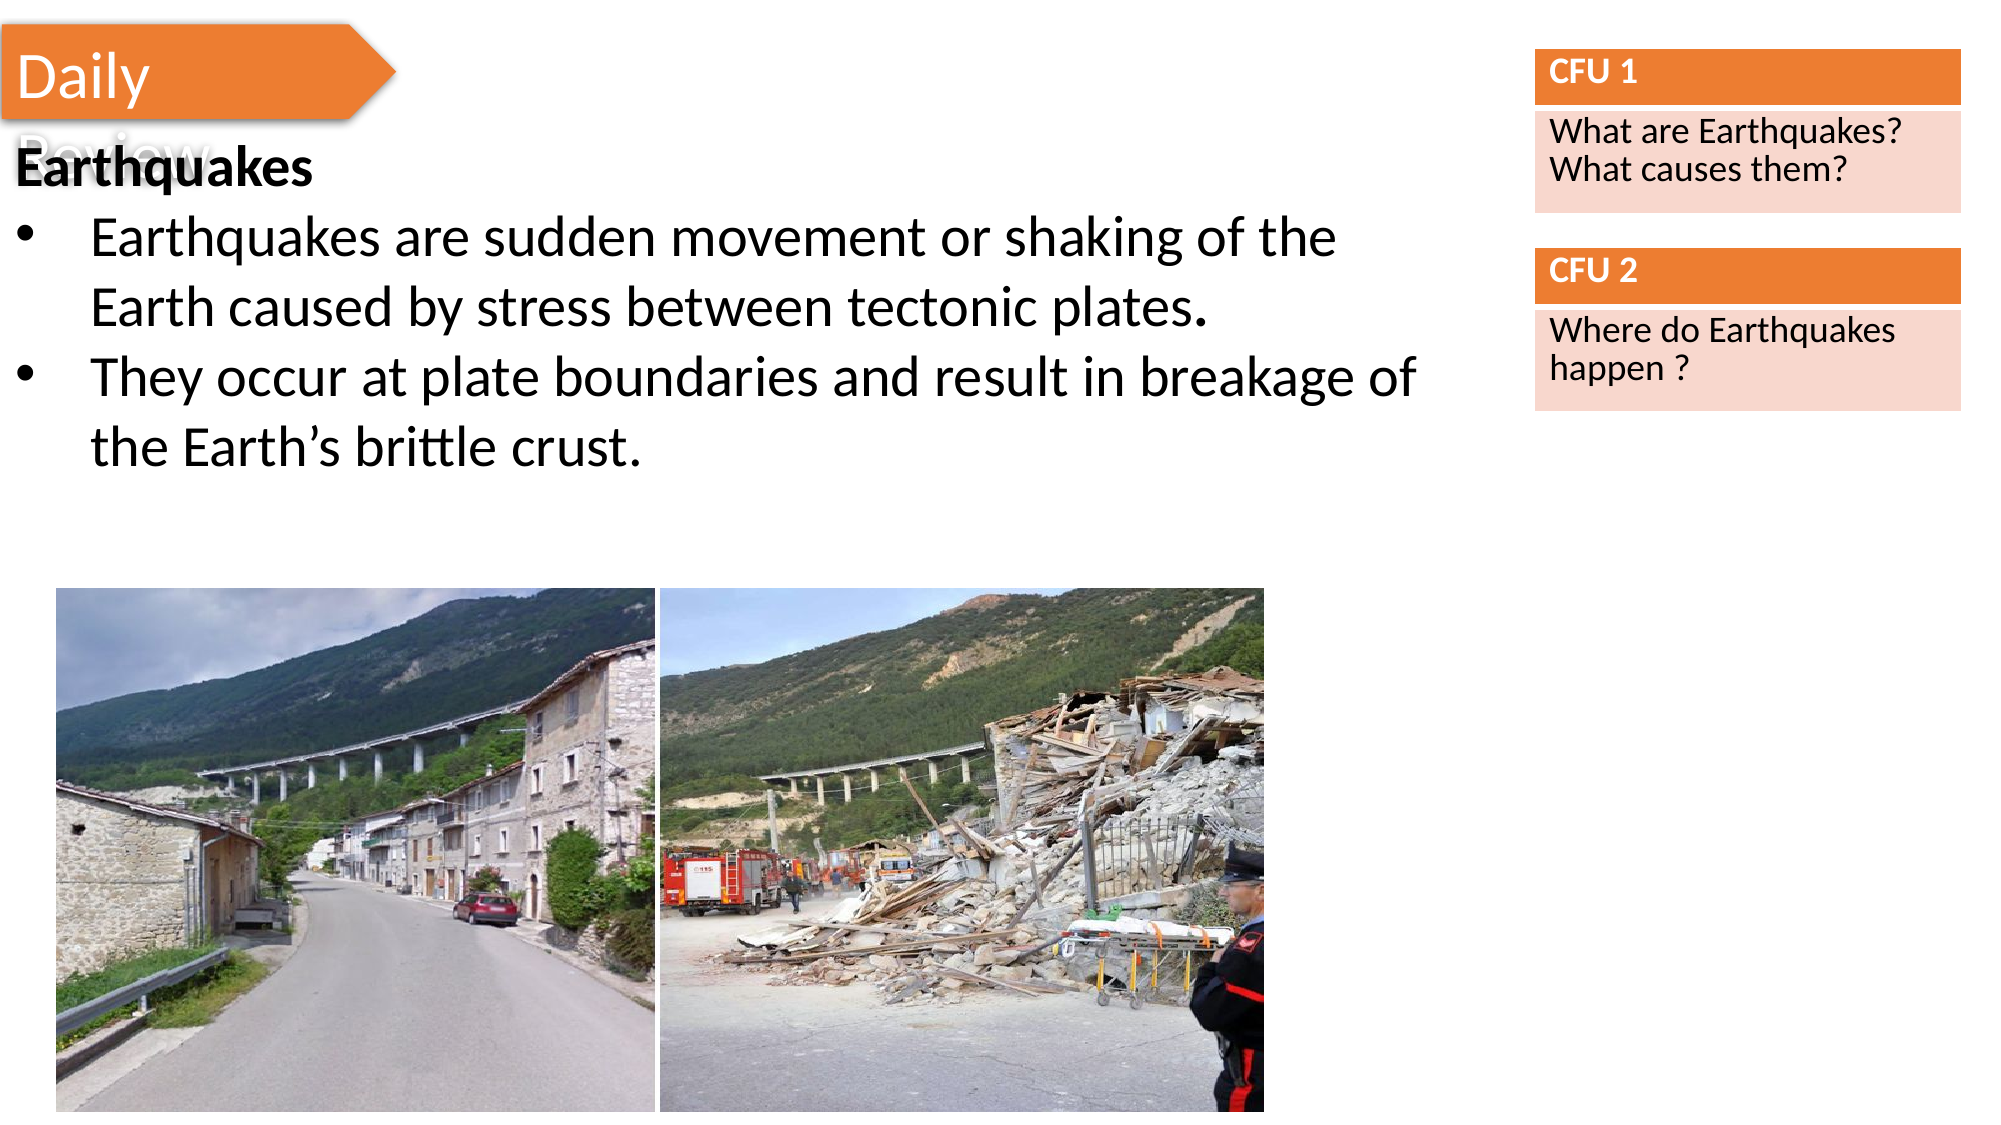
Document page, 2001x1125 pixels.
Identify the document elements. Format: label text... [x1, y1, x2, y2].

table_header CFU 1 [1535, 49, 1961, 105]
table_cell Where do Earthquakes happen ? [1535, 310, 1961, 411]
text_box Earthquakes Earthquakes are sudden movement or shaking of the Earth caused by stress between tectonic plates. They occur at plate boundaries and result in breakage of the Earth’s brittle crust. [0, 120, 1464, 514]
picture [56, 588, 1264, 1112]
table_cell What are Earthquakes? What causes them? [1535, 111, 1961, 213]
text_box Daily Review [1, 24, 397, 119]
table_header CFU 2 [1535, 248, 1961, 304]
